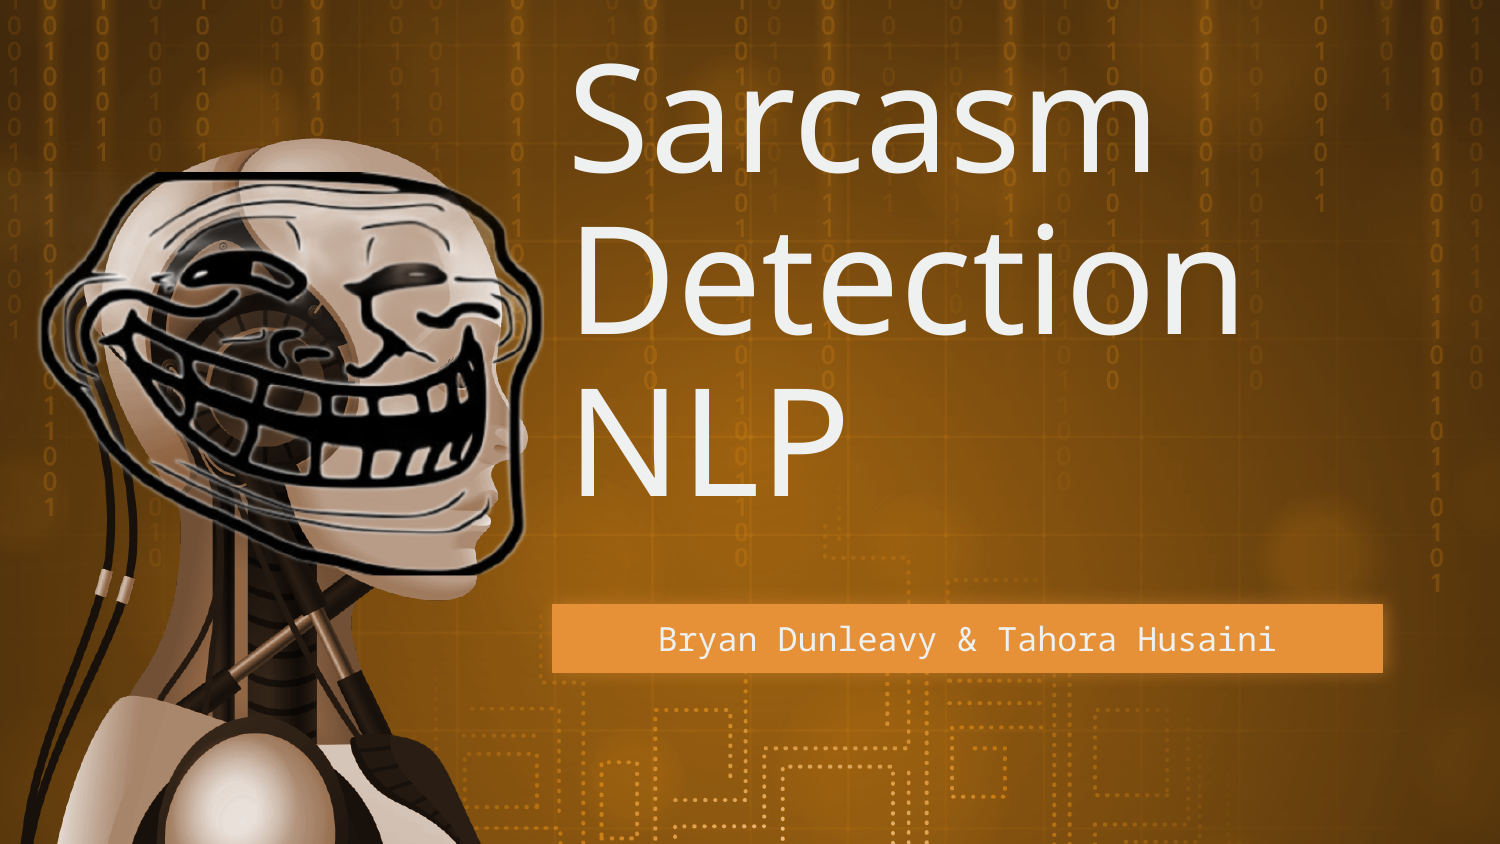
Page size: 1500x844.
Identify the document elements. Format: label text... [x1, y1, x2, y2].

picture [0, 11, 626, 844]
title Sarcasm Detection NLP [630, 186, 1470, 544]
subtitle Bryan Dunleavy & Tahora Husaini [569, 604, 1383, 673]
